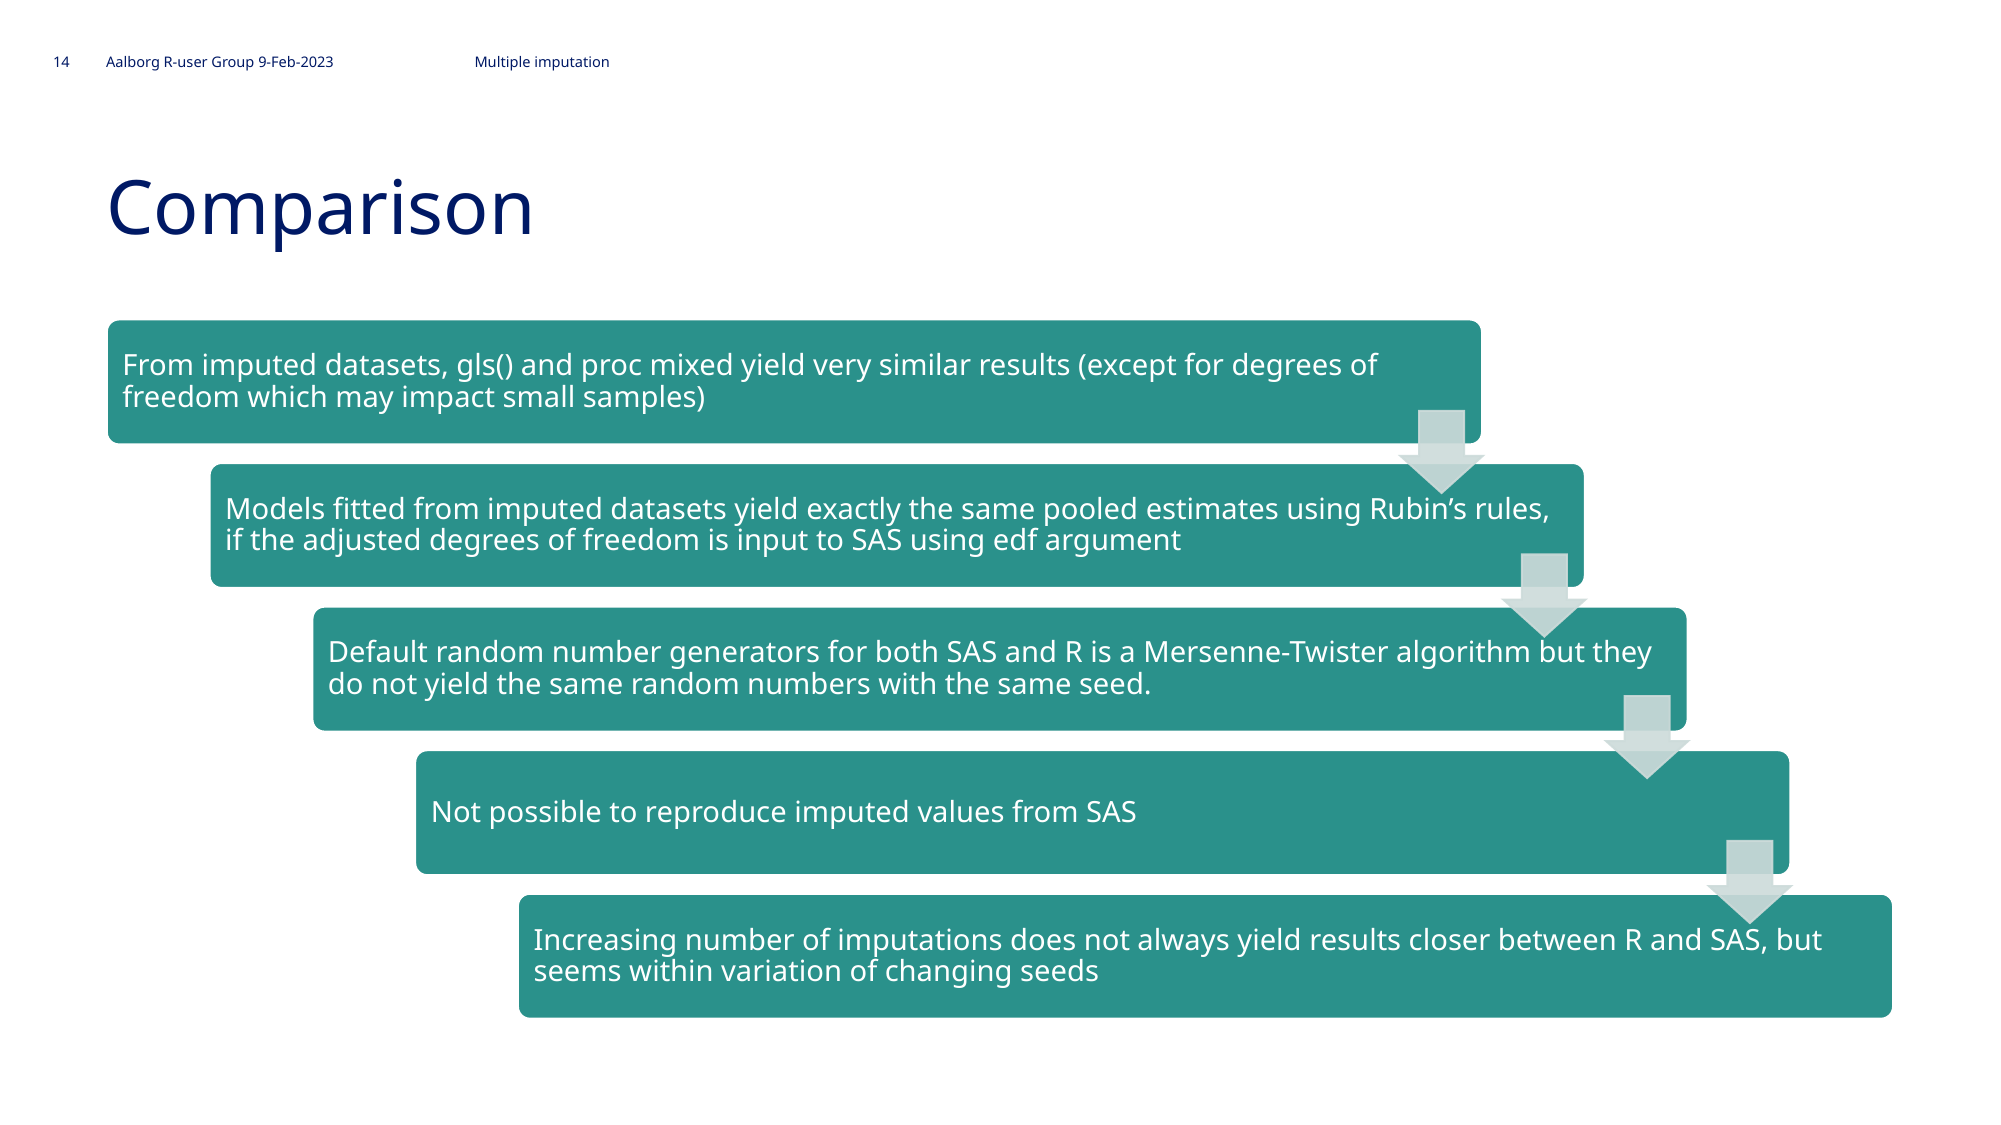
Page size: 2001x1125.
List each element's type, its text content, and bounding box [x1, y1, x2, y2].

title Comparison [106, 159, 1894, 318]
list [106, 318, 1894, 1020]
slide_number 14 [53, 53, 107, 74]
slide_number Aalborg R-user Group 9-Feb-2023 [107, 53, 422, 74]
footer Multiple imputation [474, 53, 1158, 74]
